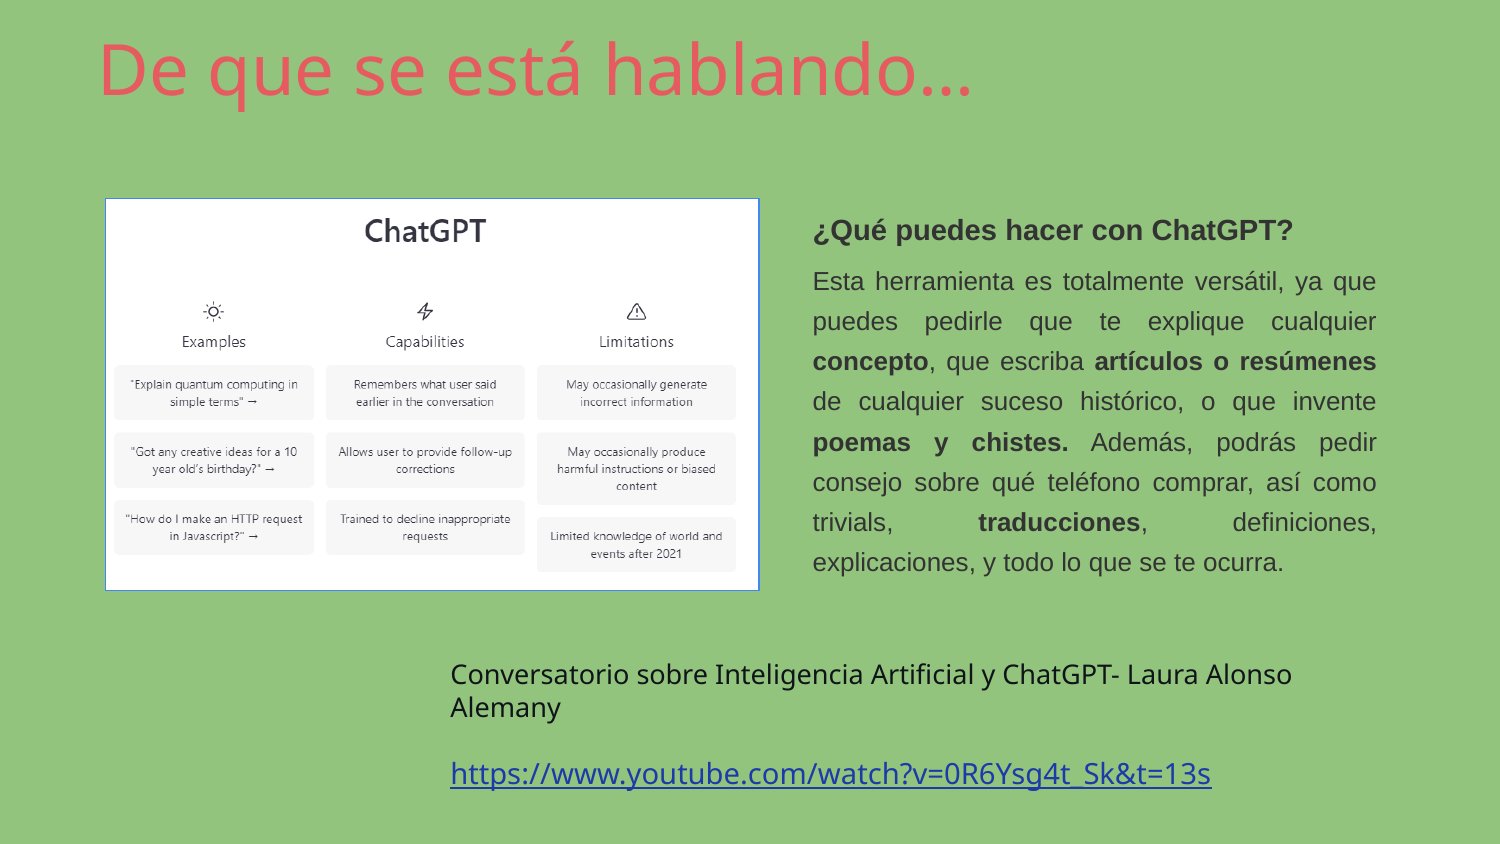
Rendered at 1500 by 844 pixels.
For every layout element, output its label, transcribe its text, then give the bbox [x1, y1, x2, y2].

text_box ¿Qué puedes hacer con ChatGPT? Esta herramienta es totalmente versátil, ya que puedes pedirle que te explique cualquier concepto, que escriba artículos o resúmenes de cualquier suceso histórico, o que invente poemas y chistes. Además, podrás pedir consejo sobre qué teléfono comprar, así como trivials, traducciones, definiciones, explicaciones, y todo lo que se te ocurra. [797, 199, 1393, 593]
title De que se está hablando… [82, 46, 1145, 125]
text_box Conversatorio sobre Inteligencia Artificial y ChatGPT- Laura Alonso Alemany https://www.youtube.com/watch?v=0R6Ysg4t_Sk&t=13s [435, 642, 1376, 811]
picture [105, 198, 759, 591]
